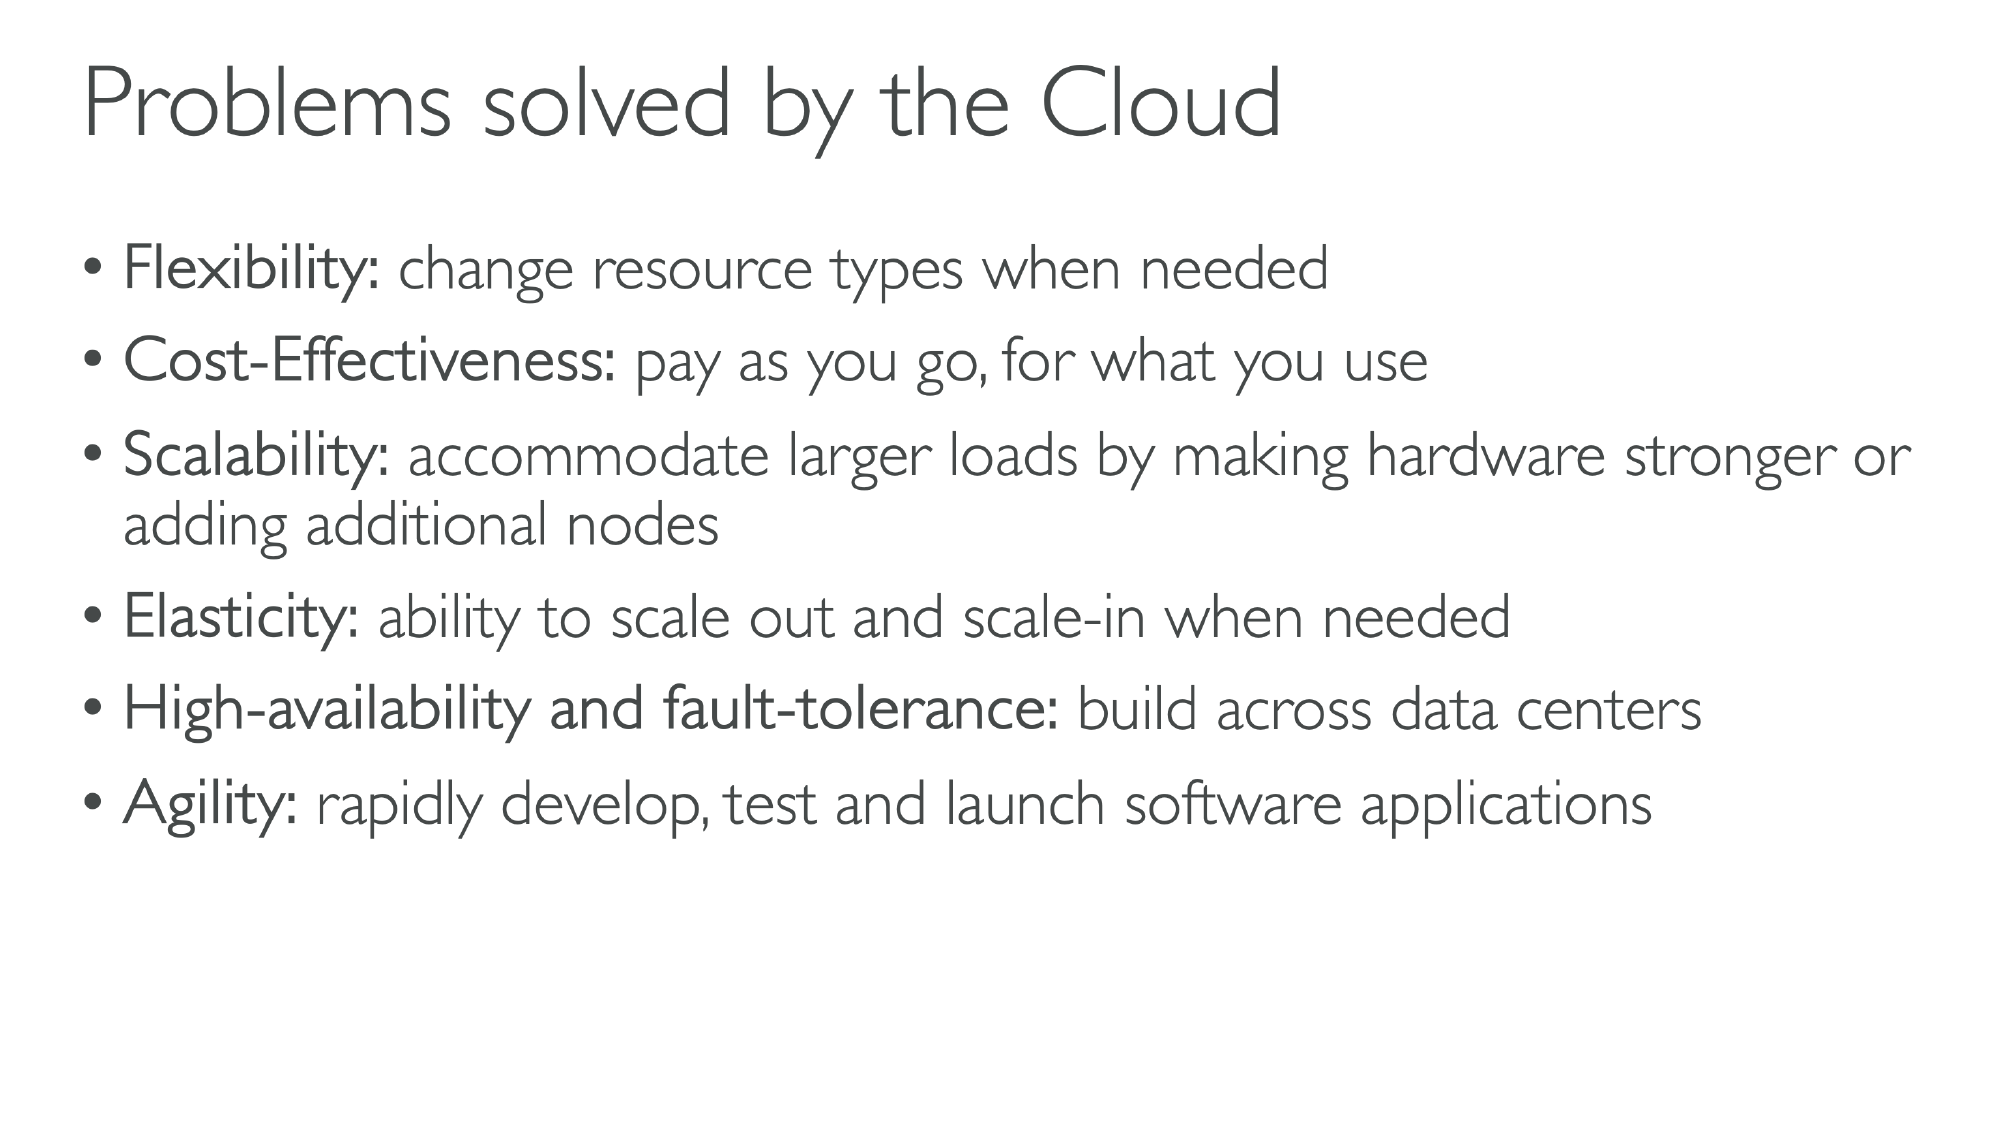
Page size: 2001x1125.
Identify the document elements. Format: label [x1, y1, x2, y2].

picture [0, 20, 2000, 1024]
